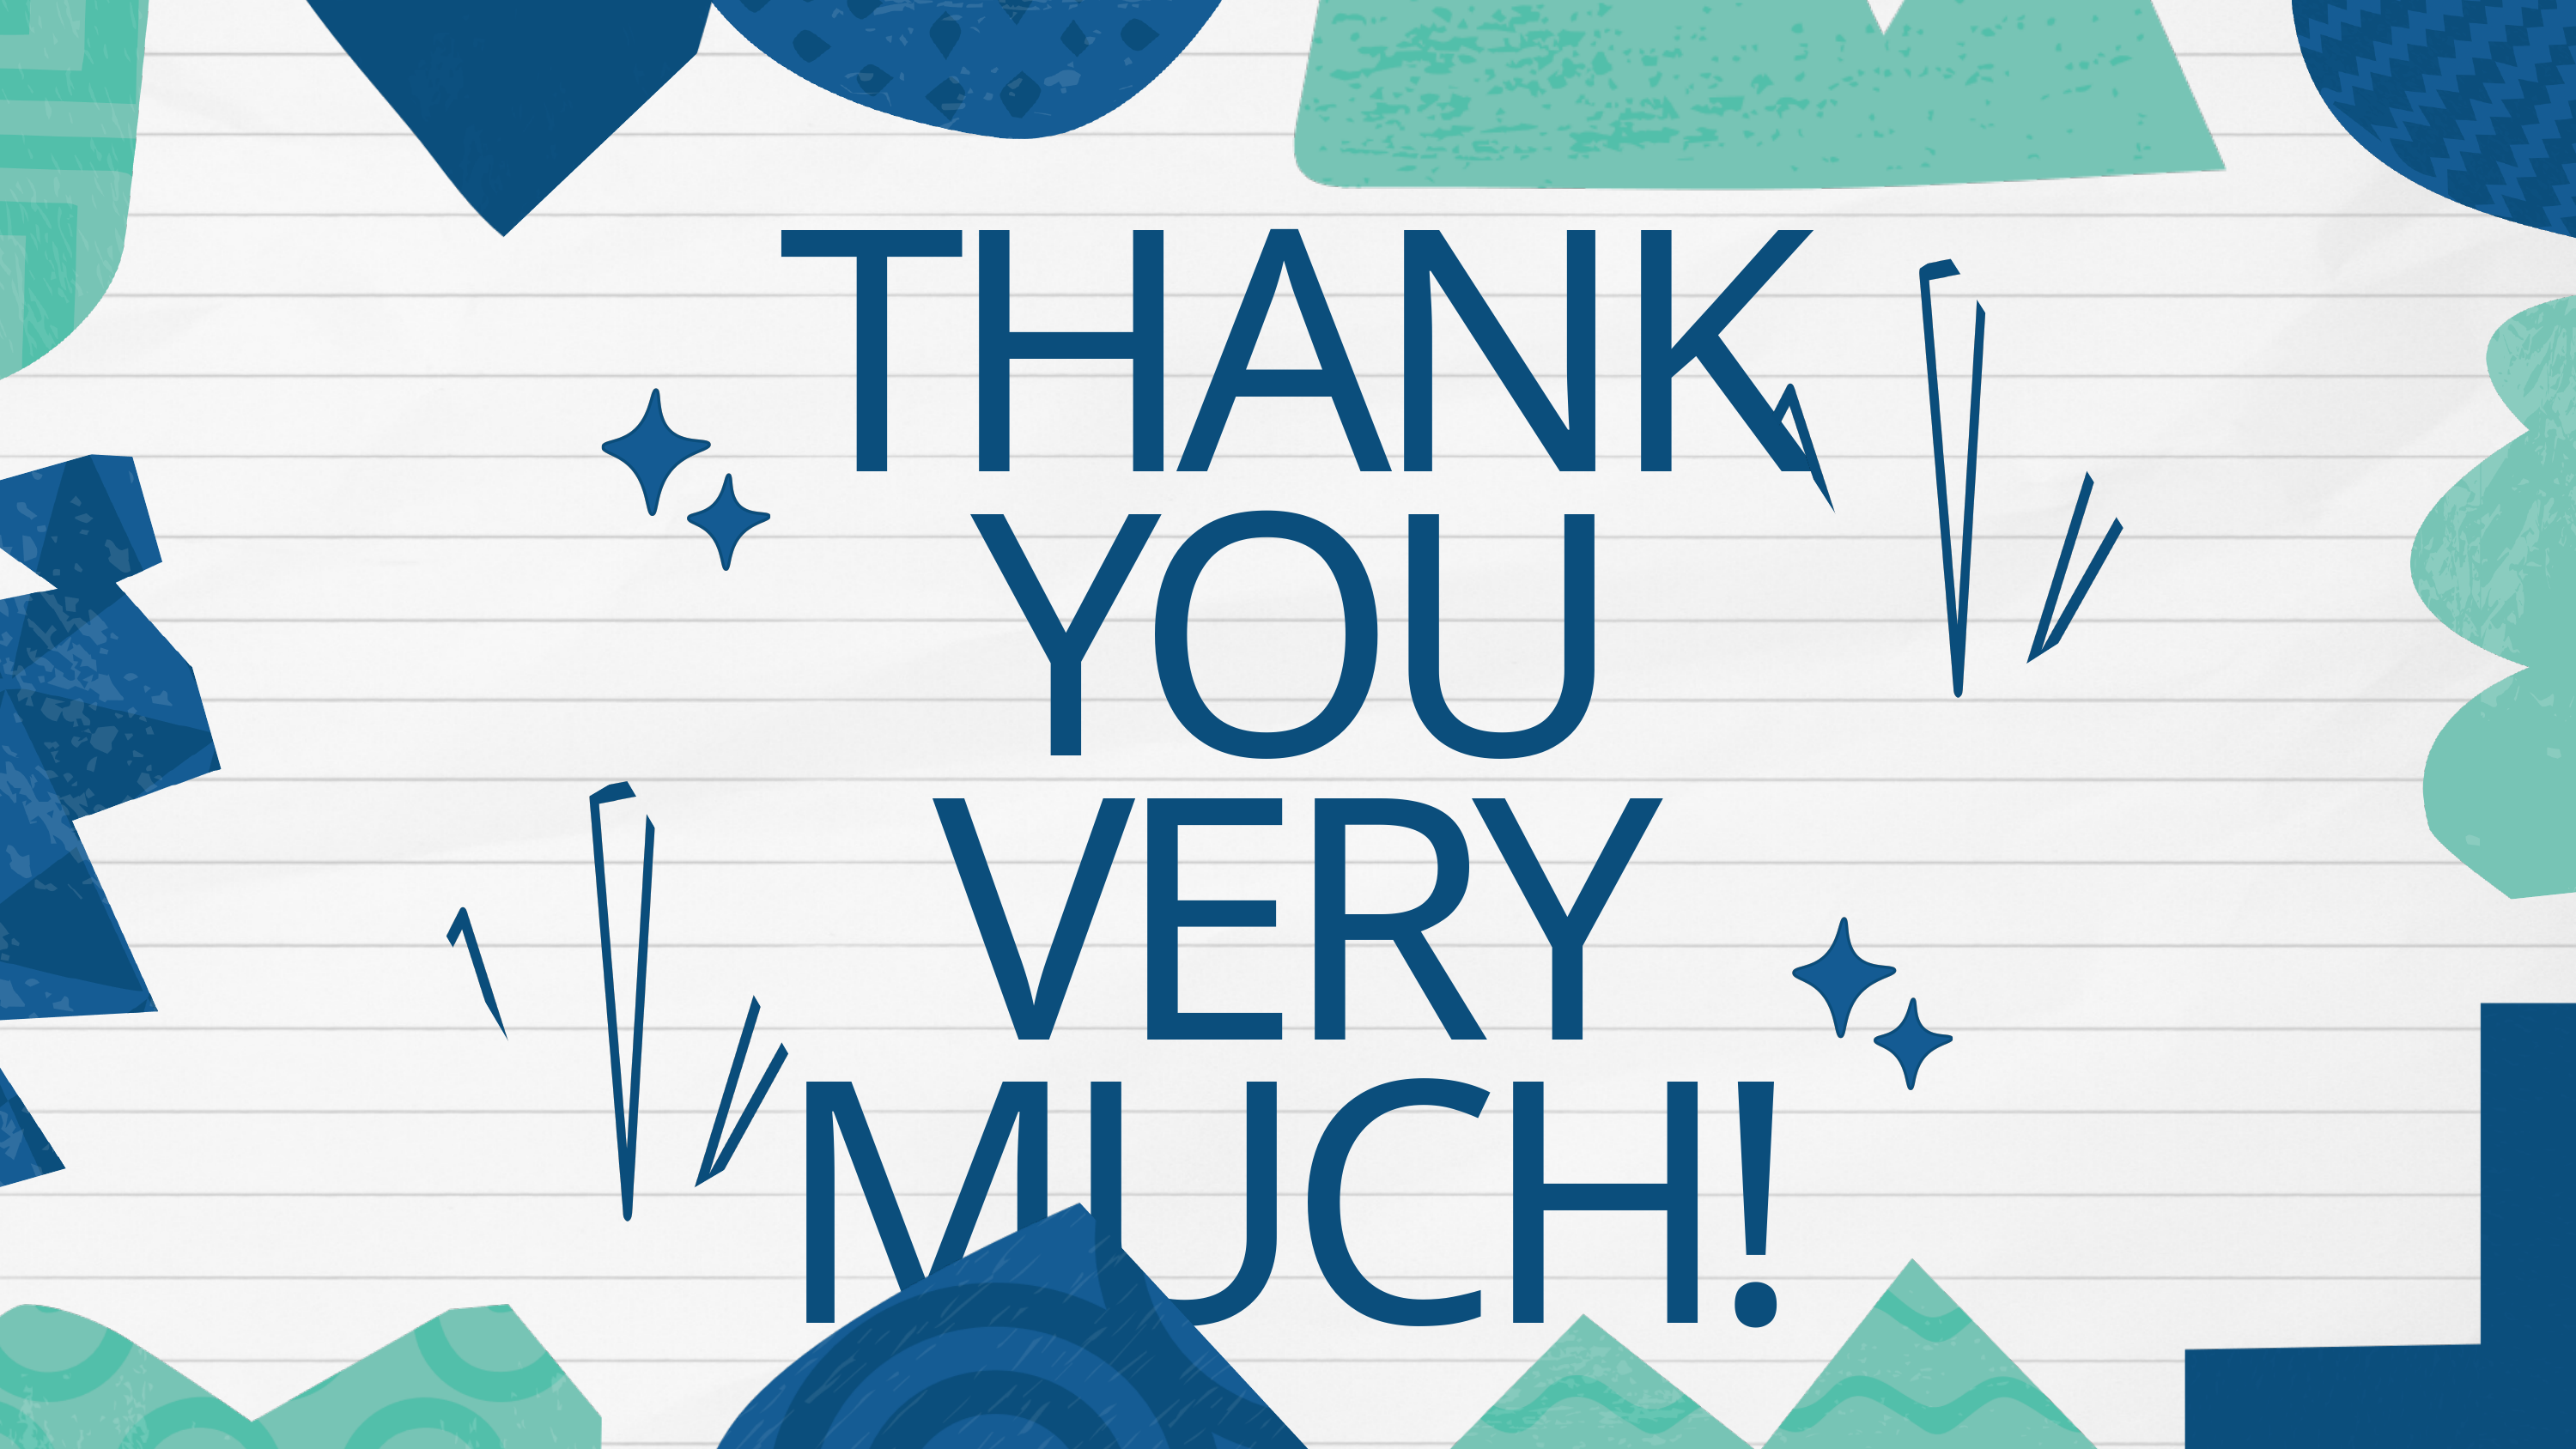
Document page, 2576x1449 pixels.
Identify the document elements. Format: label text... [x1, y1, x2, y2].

text_box [651, 0, 1288, 157]
text_box [0, 1303, 602, 1449]
text_box [422, 775, 823, 1232]
text_box [601, 388, 771, 571]
text_box [2184, 1003, 2576, 1449]
text_box [0, 0, 2576, 1449]
text_box [1288, 0, 2227, 192]
text_box [2195, 0, 2576, 280]
text_box [1792, 917, 1953, 1090]
text_box [1748, 252, 2157, 707]
text_box [687, 1139, 1309, 1449]
text_box [179, 0, 754, 287]
text_box [2261, 283, 2576, 919]
text_box THANK YOU VERY MUCH! [726, 256, 1850, 1391]
text_box [0, 0, 157, 401]
text_box [1397, 1258, 2149, 1449]
text_box [0, 443, 315, 1187]
